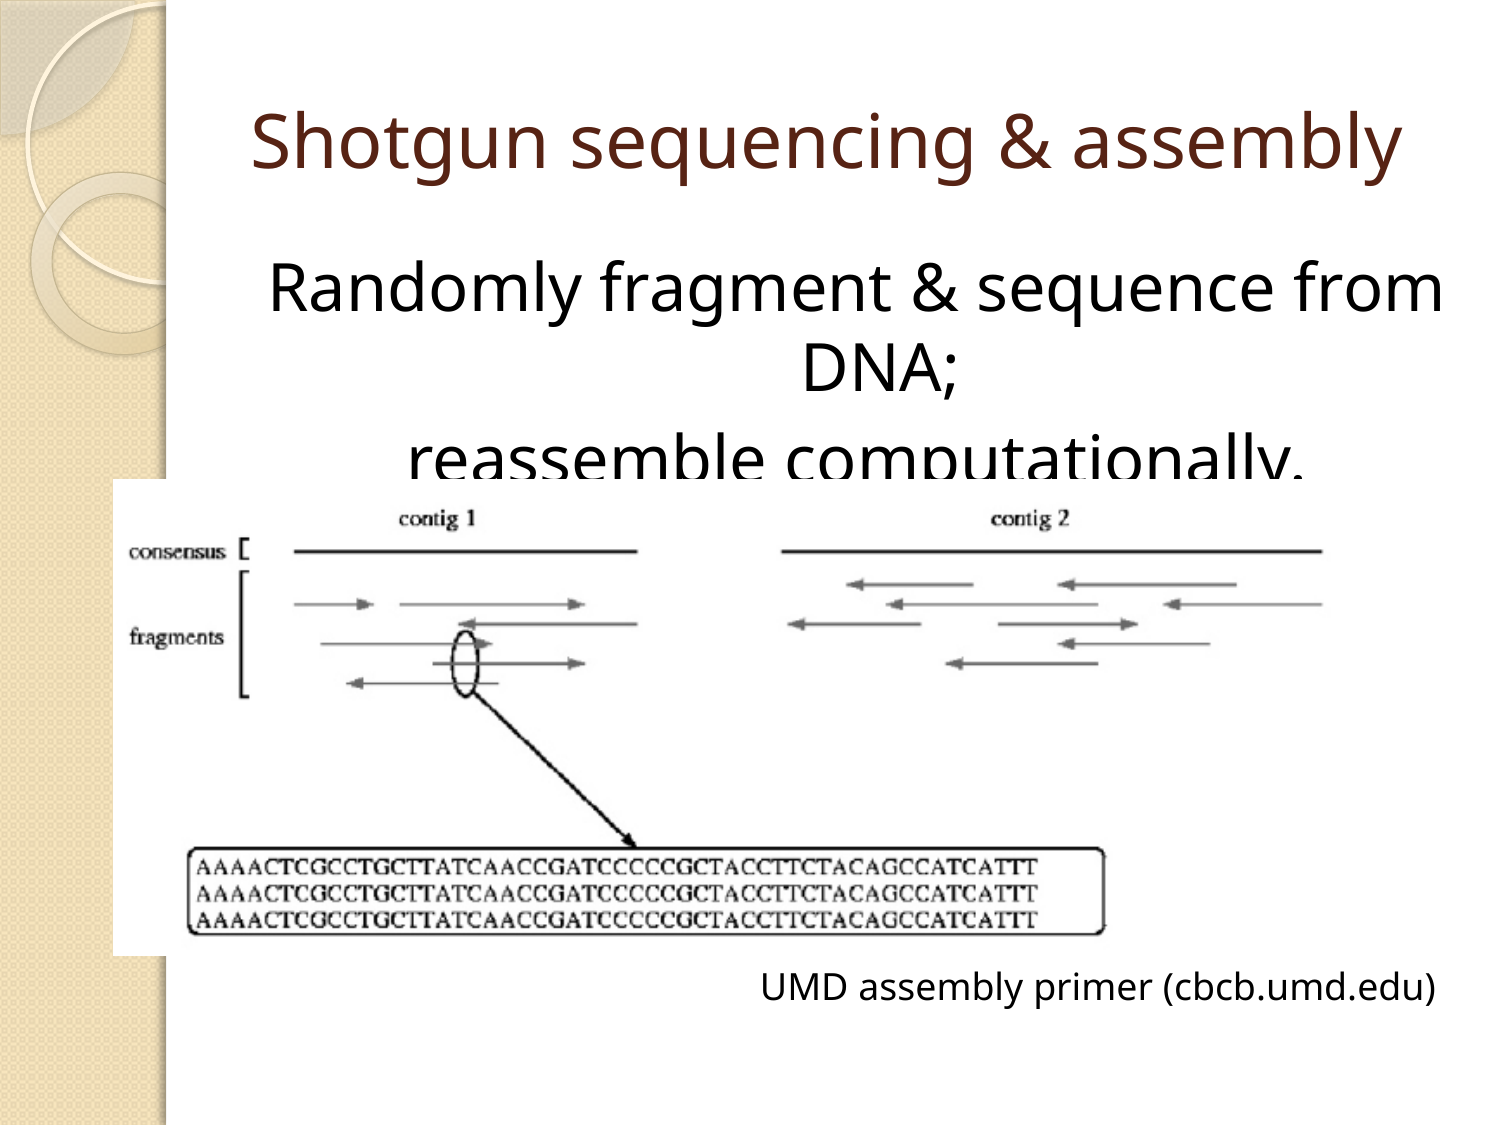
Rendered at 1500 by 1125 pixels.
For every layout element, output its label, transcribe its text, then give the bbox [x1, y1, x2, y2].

title Shotgun sequencing & assembly [235, 45, 1466, 233]
picture [113, 478, 1410, 957]
list Randomly fragment & sequence from DNA; reassemble computationally. [235, 237, 1466, 1025]
text_box UMD assembly primer (cbcb.umd.edu) [744, 955, 1452, 1016]
